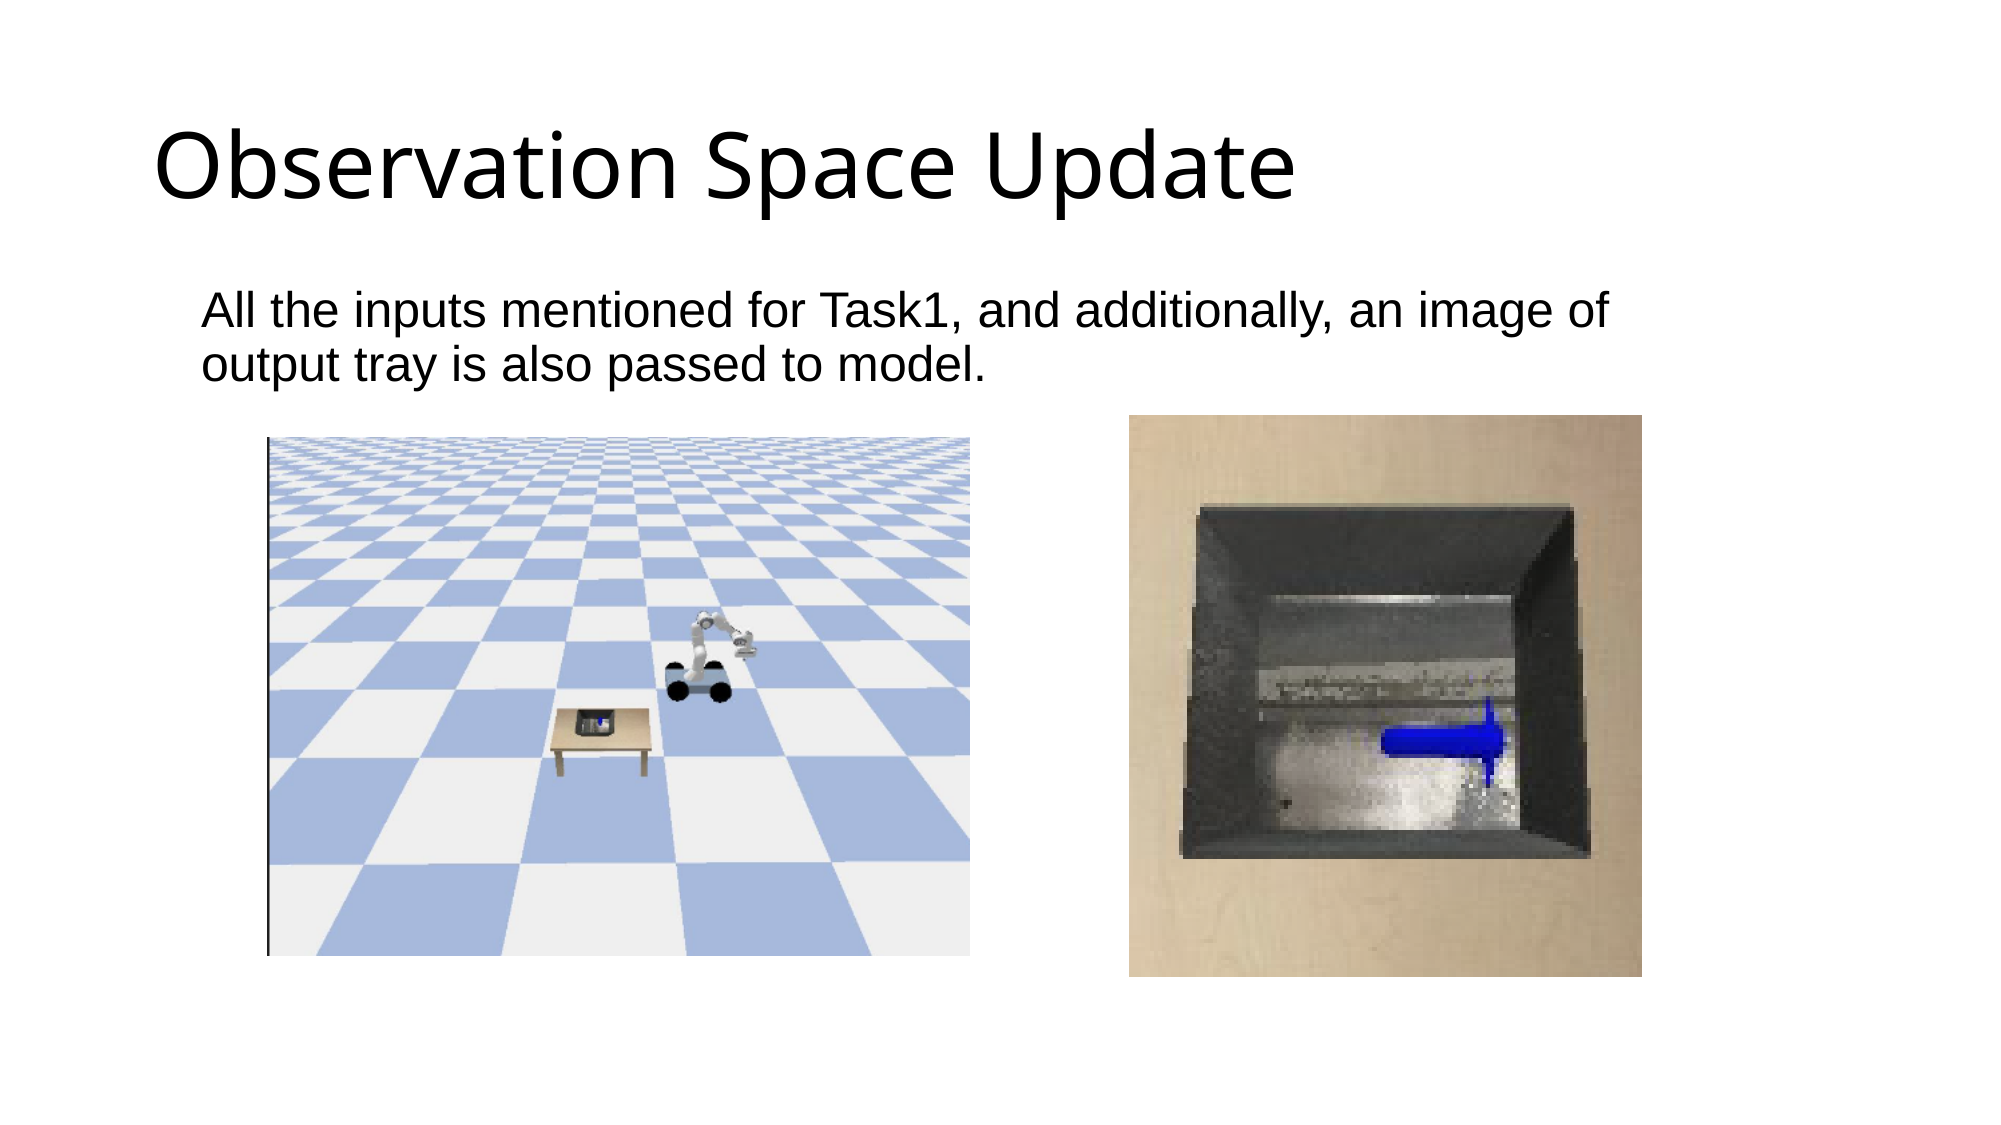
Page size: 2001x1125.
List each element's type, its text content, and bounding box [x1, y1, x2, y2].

text_box All the inputs mentioned for Task1, and additionally, an image of output tray is also passed to model. [185, 277, 1717, 415]
picture [267, 437, 970, 956]
title Observation Space Update [137, 59, 1863, 278]
picture [1129, 415, 1642, 978]
